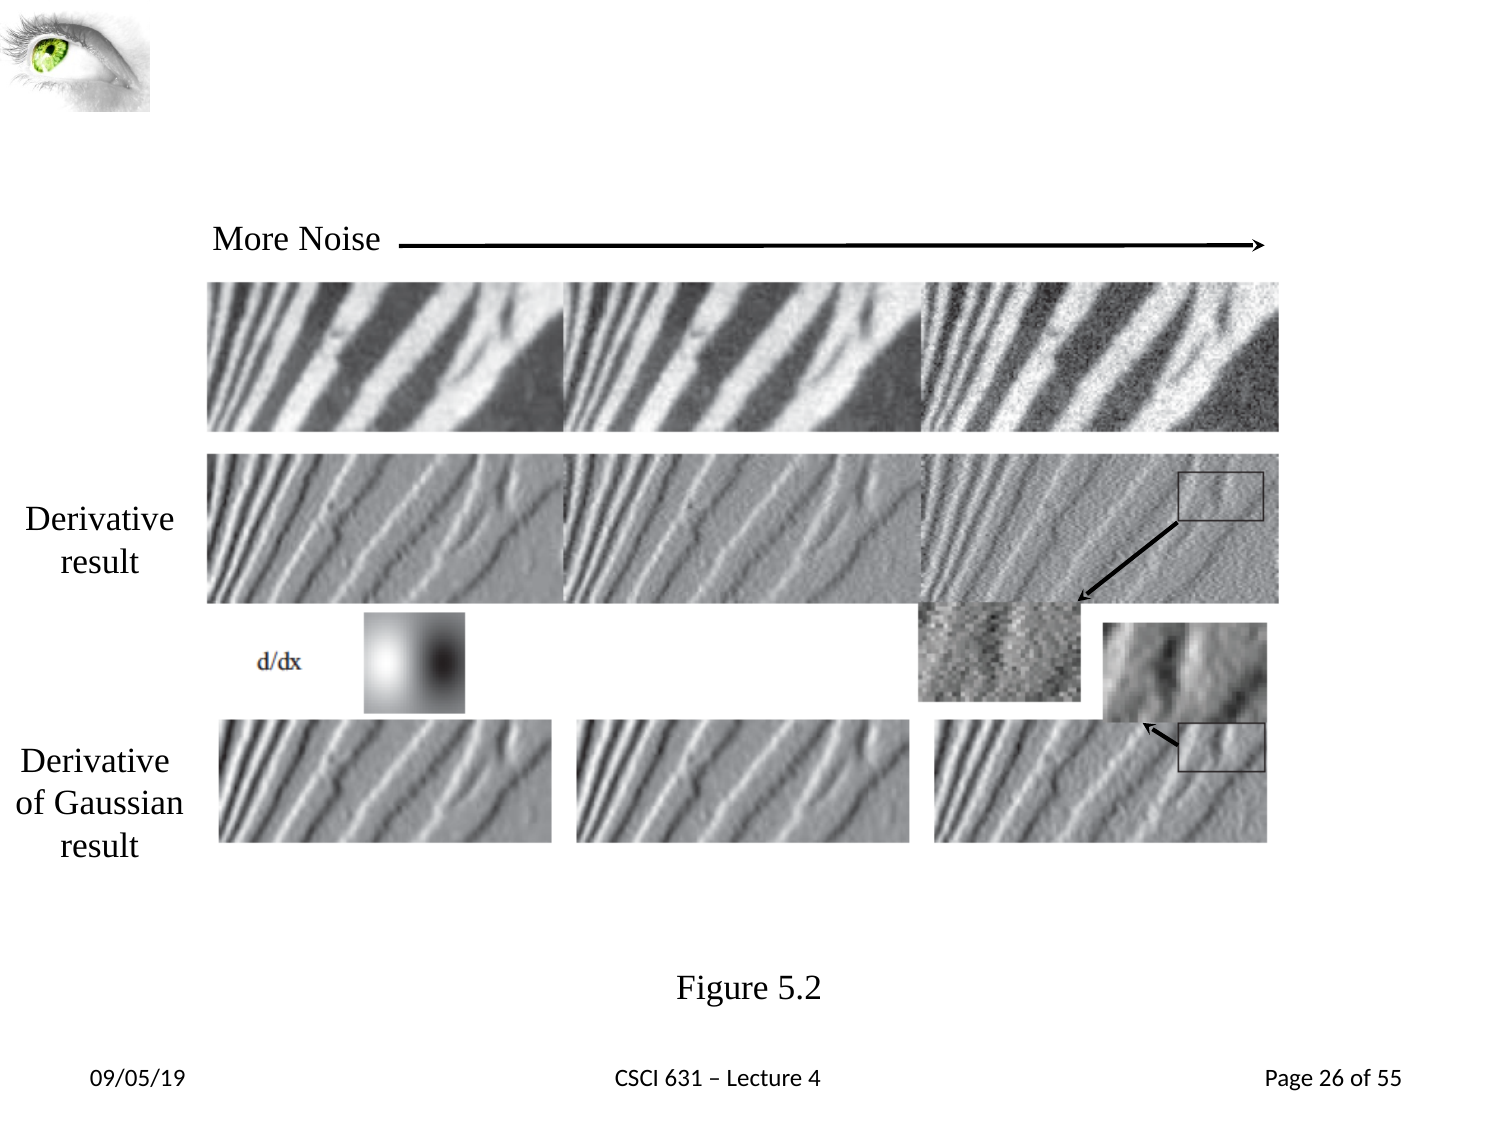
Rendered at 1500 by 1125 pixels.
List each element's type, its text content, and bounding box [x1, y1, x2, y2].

picture [197, 278, 1301, 846]
text_box More Noise [212, 215, 382, 258]
picture [0, 0, 150, 112]
text_box Derivative result [0, 495, 192, 592]
text_box Figure 5.2 [676, 963, 823, 1007]
text_box Derivative of Gaussian result [0, 736, 213, 876]
text_box [1252, 239, 1265, 252]
